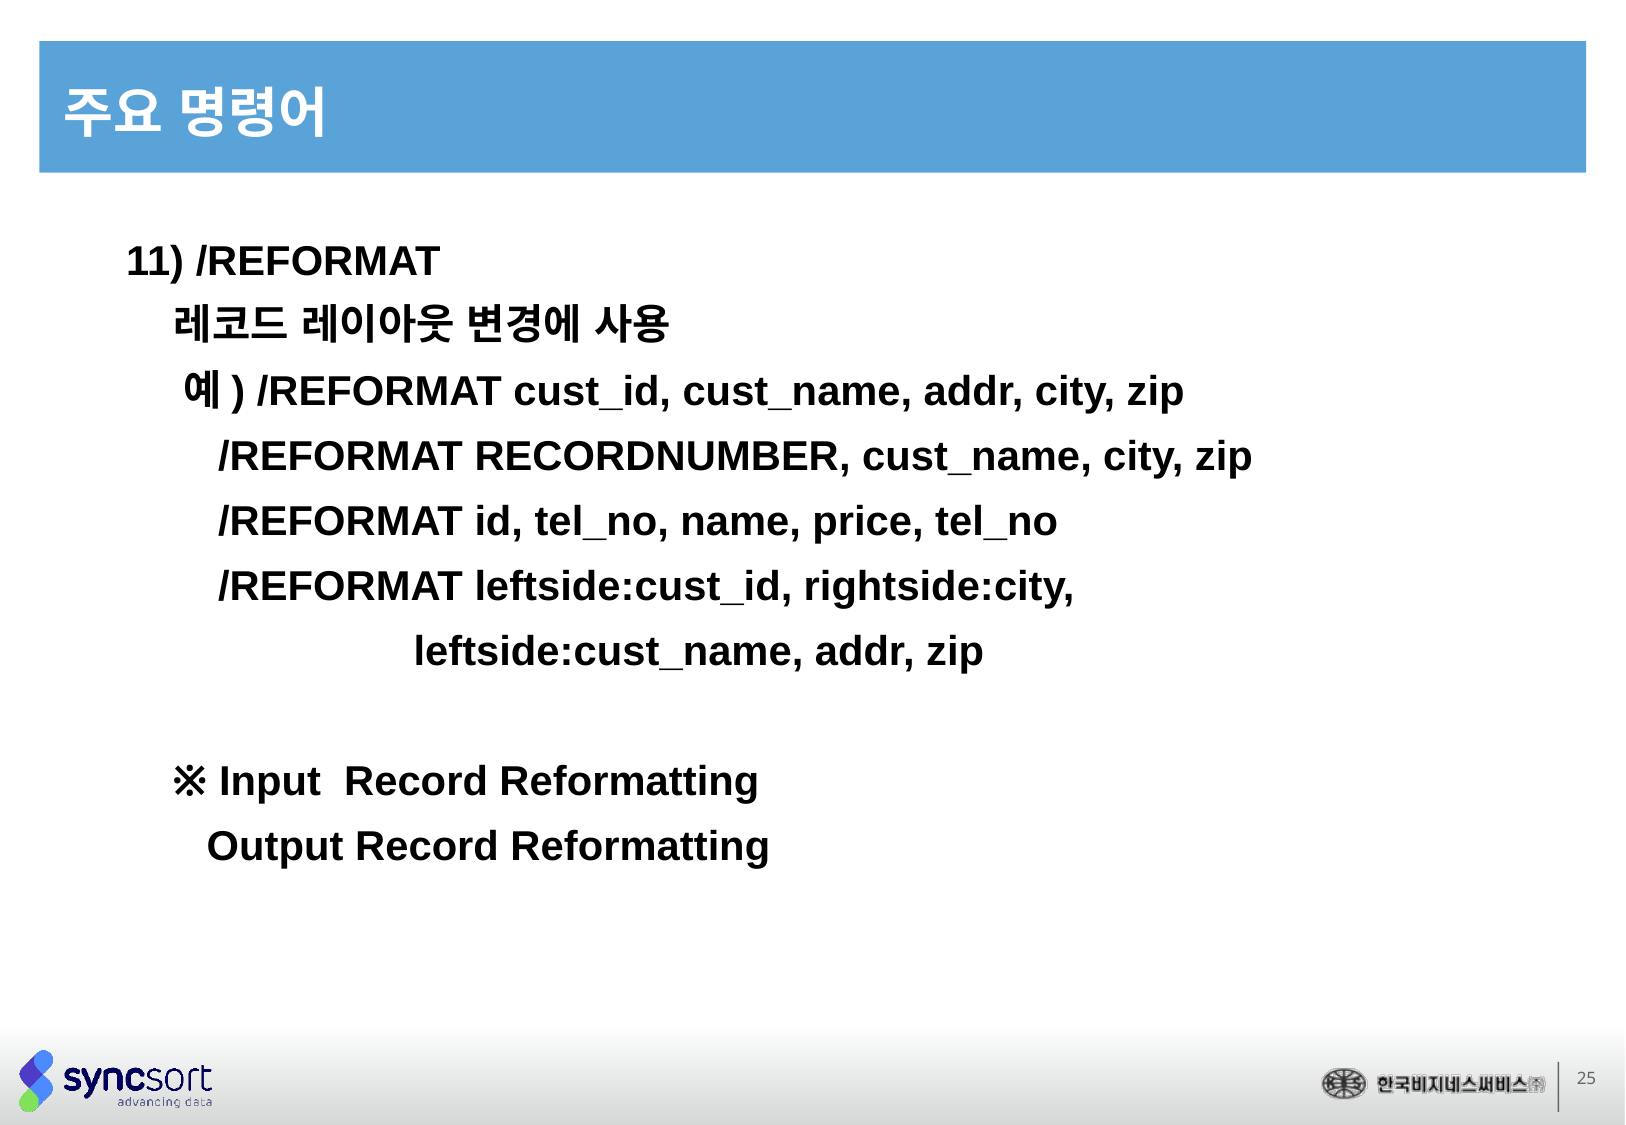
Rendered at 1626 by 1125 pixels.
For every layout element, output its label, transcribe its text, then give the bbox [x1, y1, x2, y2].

picture [0, 1024, 1625, 1125]
text_box 11) /REFORMAT 레코드 레이아웃 변경에 사용 예) /REFORMAT cust_id, cust_name, addr, city, zip /REFORMAT RECORDNUMBER, cust_name, city, zip /REFORMAT id, tel_no, name, price, tel_no /REFORMAT leftside:cust_id, rightside:city, leftside:cust_name, addr, zip ※ Input Record Reformatting Output Record Reformatting [110, 210, 1533, 877]
title 주요 명령어 [48, 55, 1579, 175]
